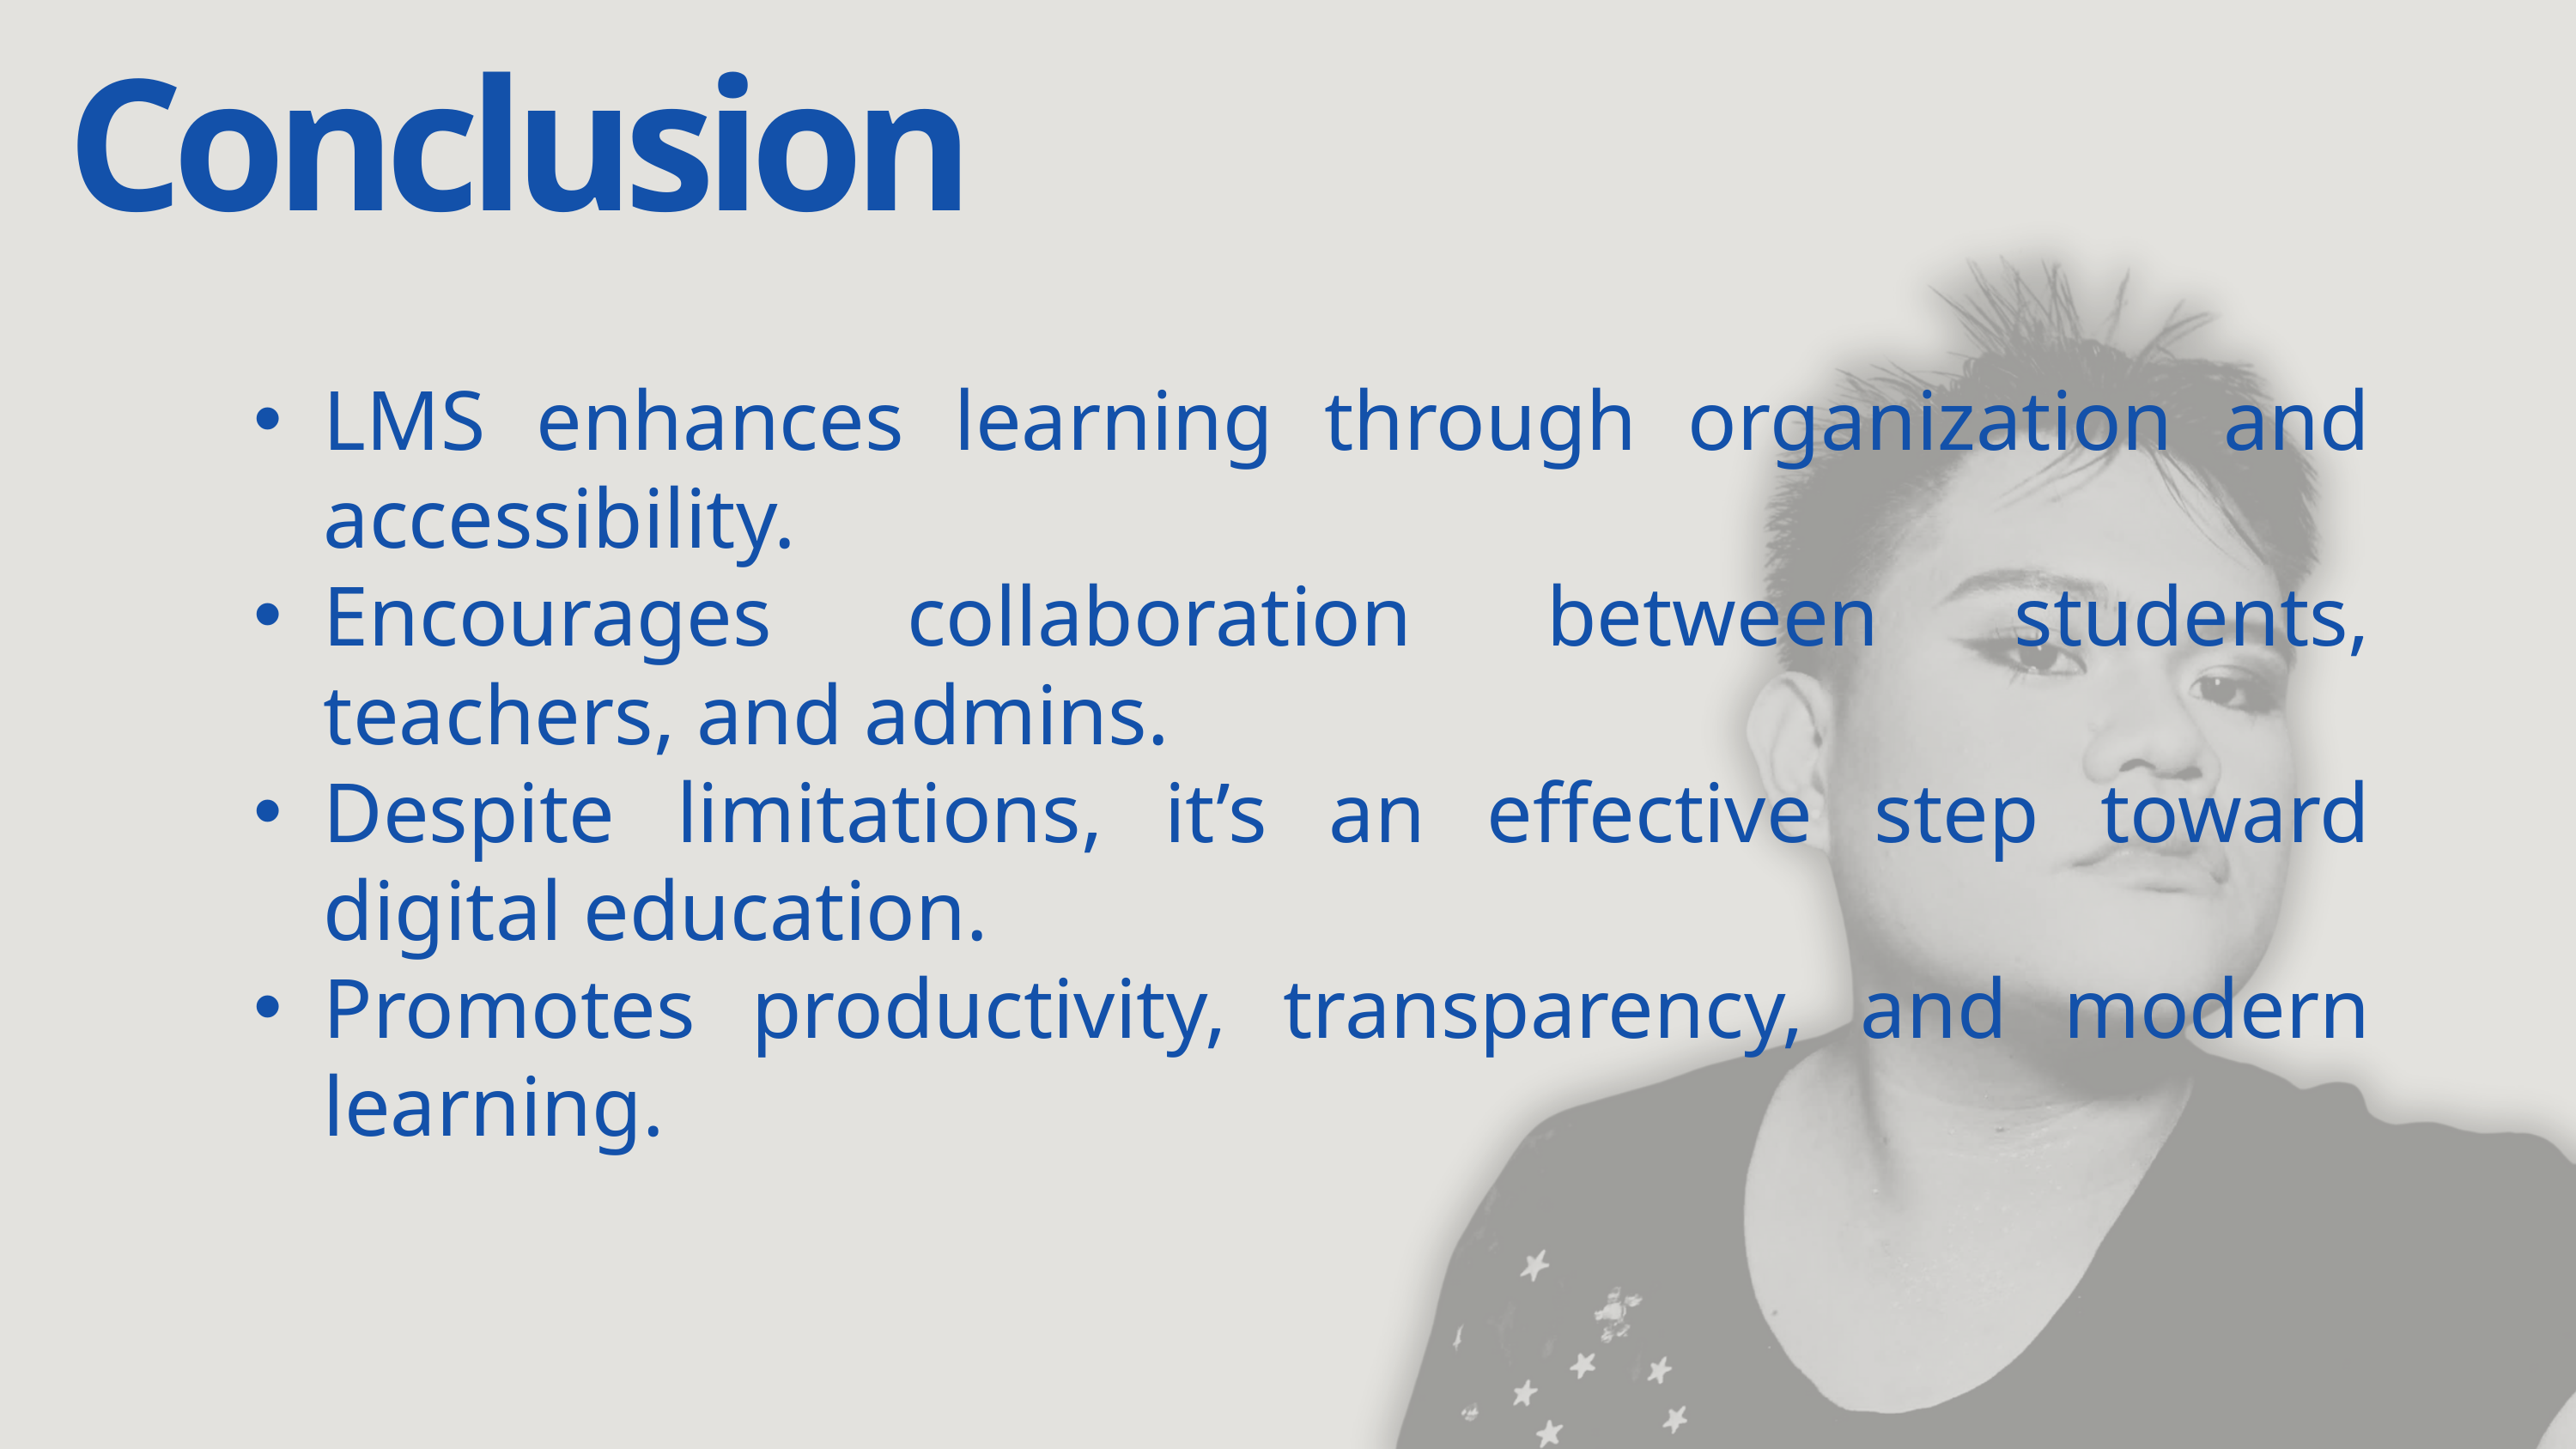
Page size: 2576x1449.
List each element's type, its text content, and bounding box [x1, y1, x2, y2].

text_box LMS enhances learning through organization and accessibility. Encourages collaboration between students, teachers, and admins. Despite limitations, it’s an effective step toward digital education. Promotes productivity, transparency, and modern learning. [185, 368, 2372, 1349]
text_box Conclusion [67, 64, 2120, 248]
text_box [1200, 147, 2576, 1449]
